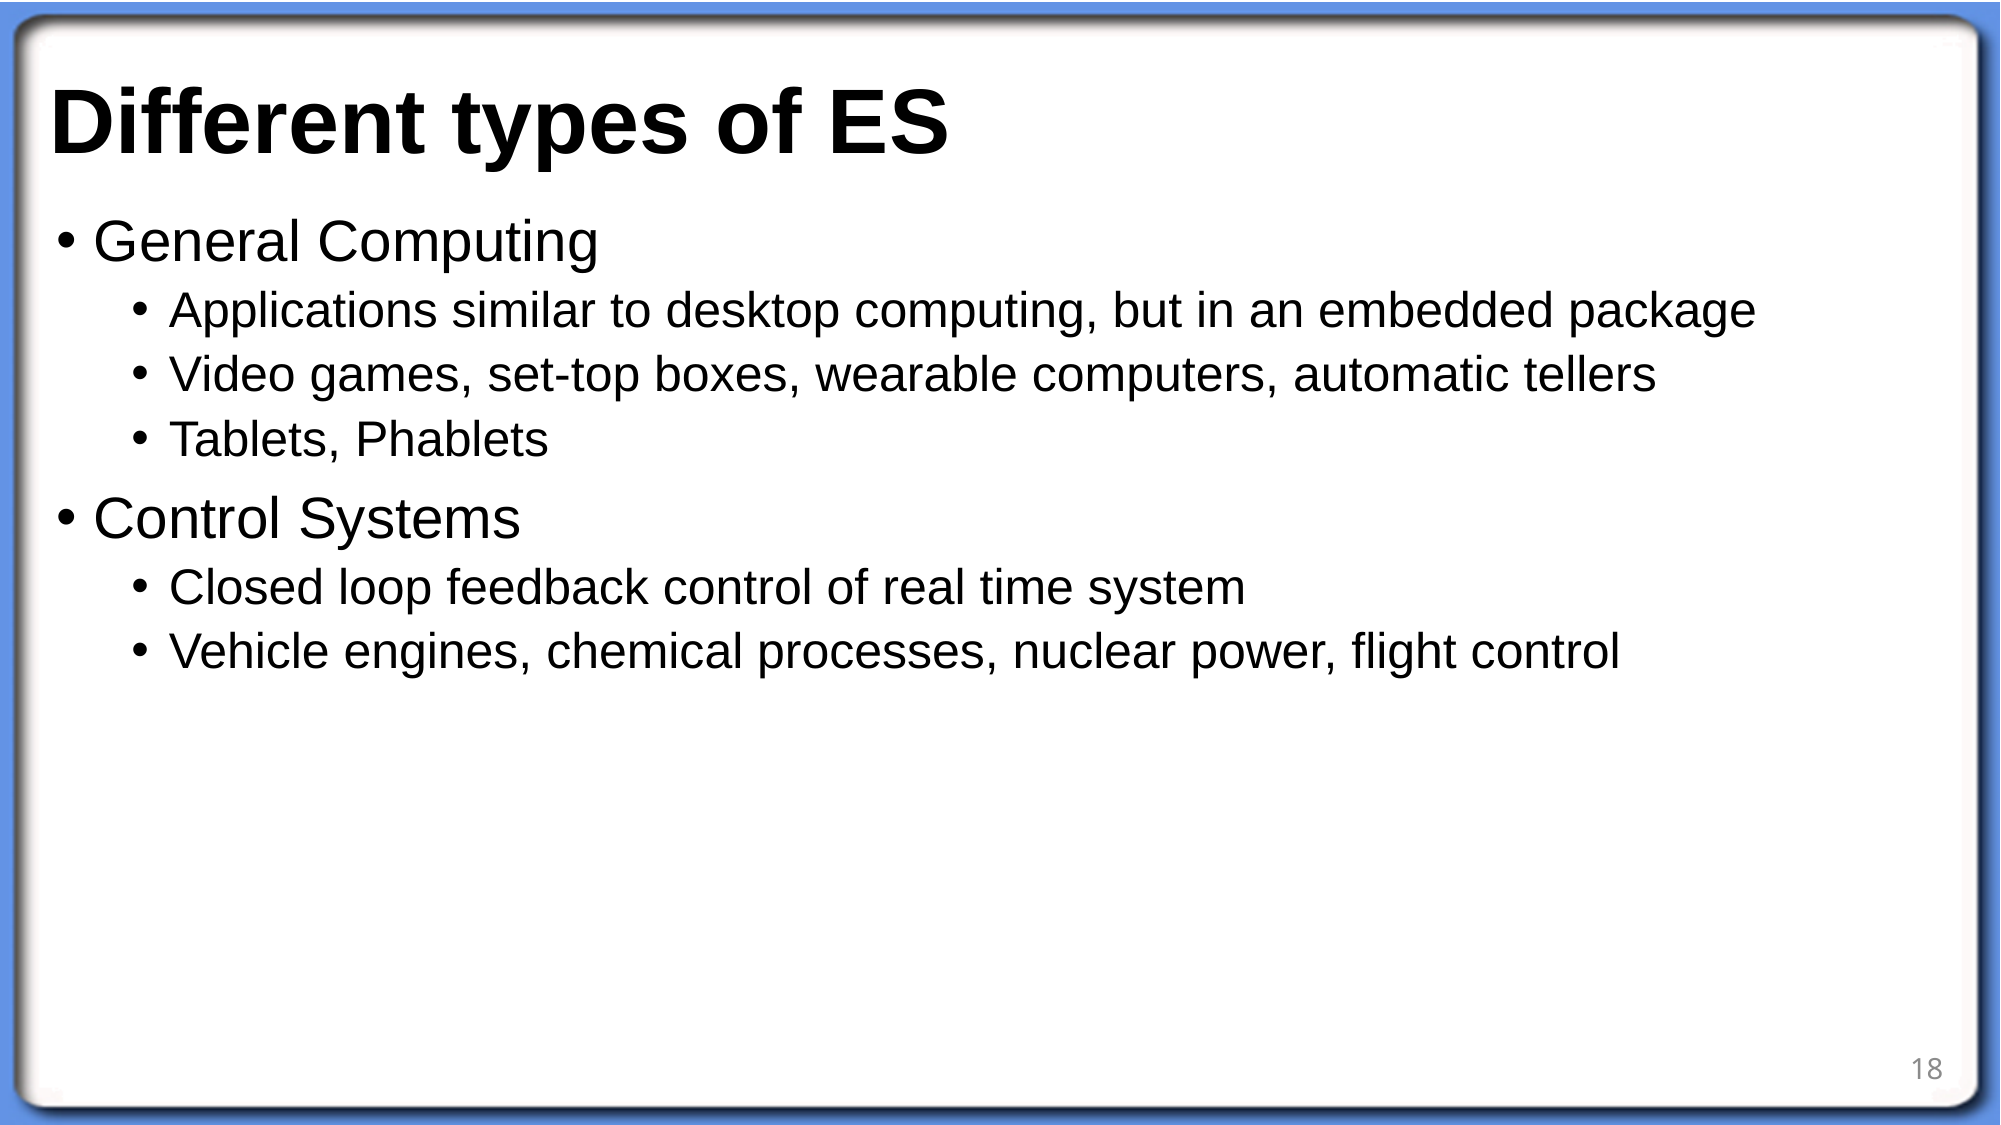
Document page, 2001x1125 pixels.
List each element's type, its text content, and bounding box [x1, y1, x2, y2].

title Different types of ES [34, 45, 1959, 204]
slide_number 18 [1876, 1040, 1959, 1101]
list General Computing Applications similar to desktop computing, but in an embedded package Video games, set-top boxes, wearable computers, automatic tellers Tablets, Phablets Control Systems Closed loop feedback control of real time system Vehicle engines, chemical processes, nuclear power, flight control [41, 203, 1959, 1040]
